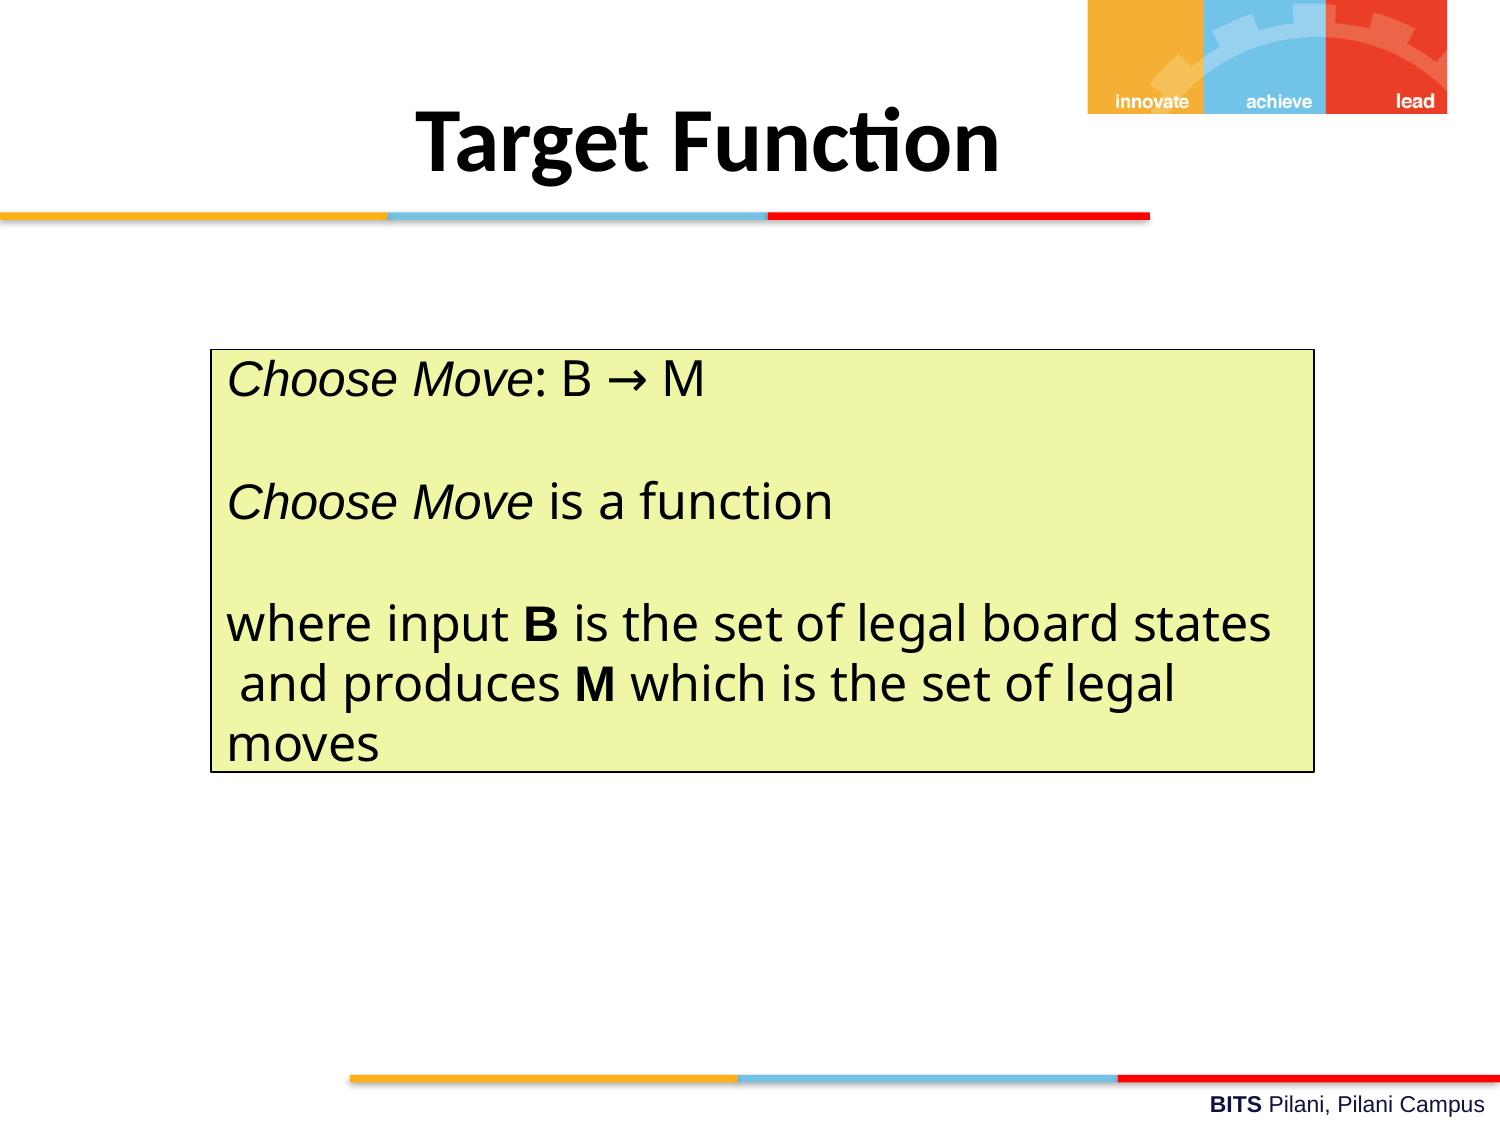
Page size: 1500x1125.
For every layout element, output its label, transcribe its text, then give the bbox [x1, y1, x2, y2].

text_box Choose Move: B → M Choose Move is a function where input B is the set of legal board states and produces M which is the set of legal moves [211, 349, 1315, 772]
title Target Function [400, 33, 1100, 237]
picture [1087, 0, 1448, 114]
